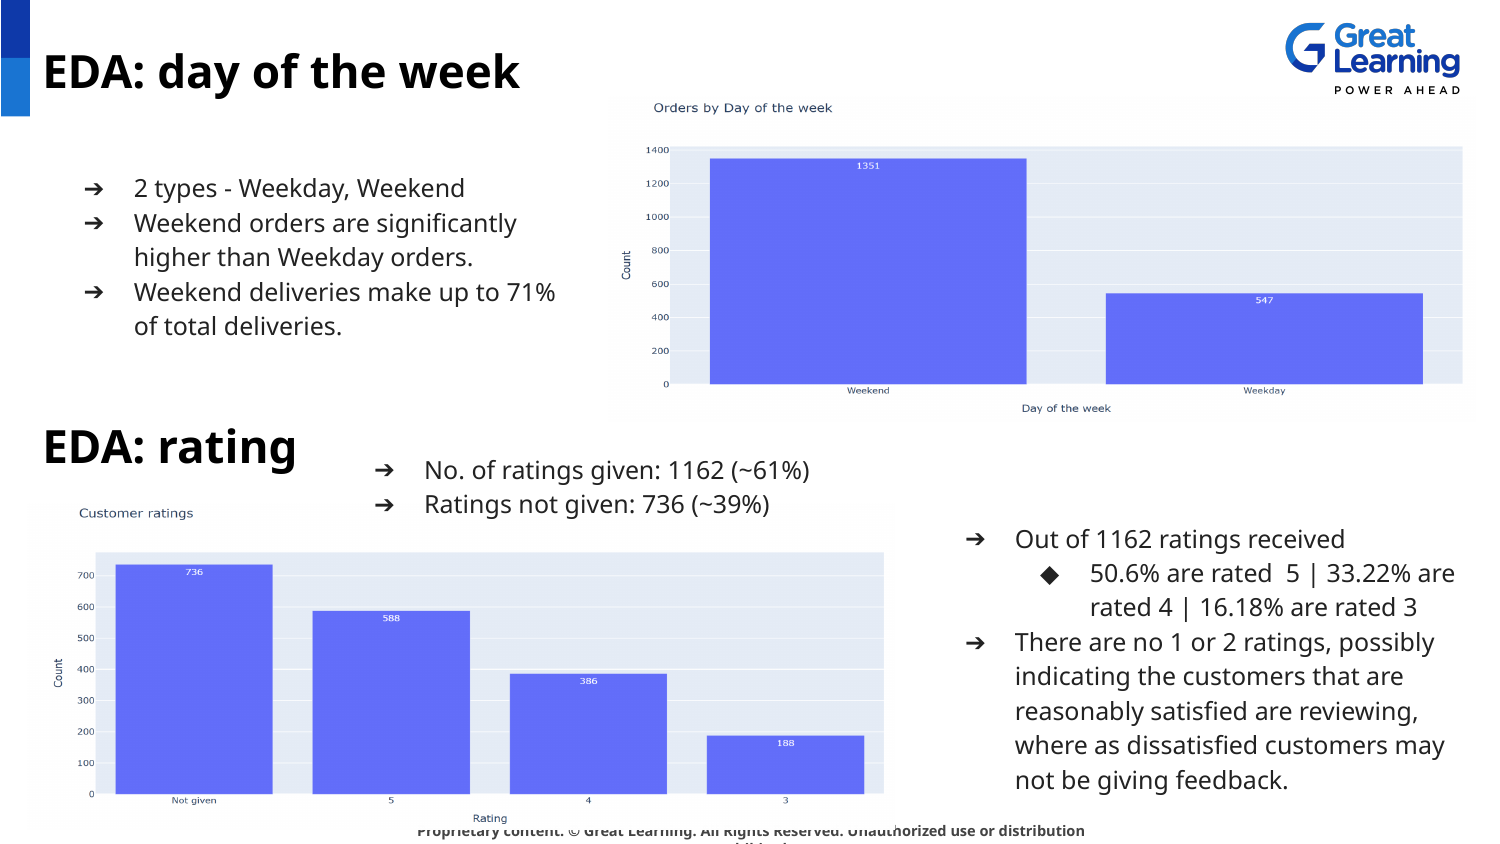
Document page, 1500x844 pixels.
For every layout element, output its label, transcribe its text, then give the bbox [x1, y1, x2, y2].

text_box No. of ratings given: 1162 (~61%) Ratings not given: 736 (~39%) [334, 434, 1164, 564]
text_box Out of 1162 ratings received 50.6% are rated 5 | 33.22% are rated 4 | 16.18% are rated 3 There are no 1 or 2 ratings, possibly indicating the customers that are reasonably satisfied are reviewing, where as dissatisfied customers may not be giving feedback. [925, 503, 1488, 782]
title EDA: day of the week [27, 27, 1425, 122]
text_box 2 types - Weekday, Weekend Weekend orders are significantly higher than Weekday orders. Weekend deliveries make up to 71% of total deliveries. [43, 153, 589, 402]
picture [26, 503, 895, 830]
title EDA: rating [27, 402, 1425, 497]
picture [607, 11, 1487, 423]
